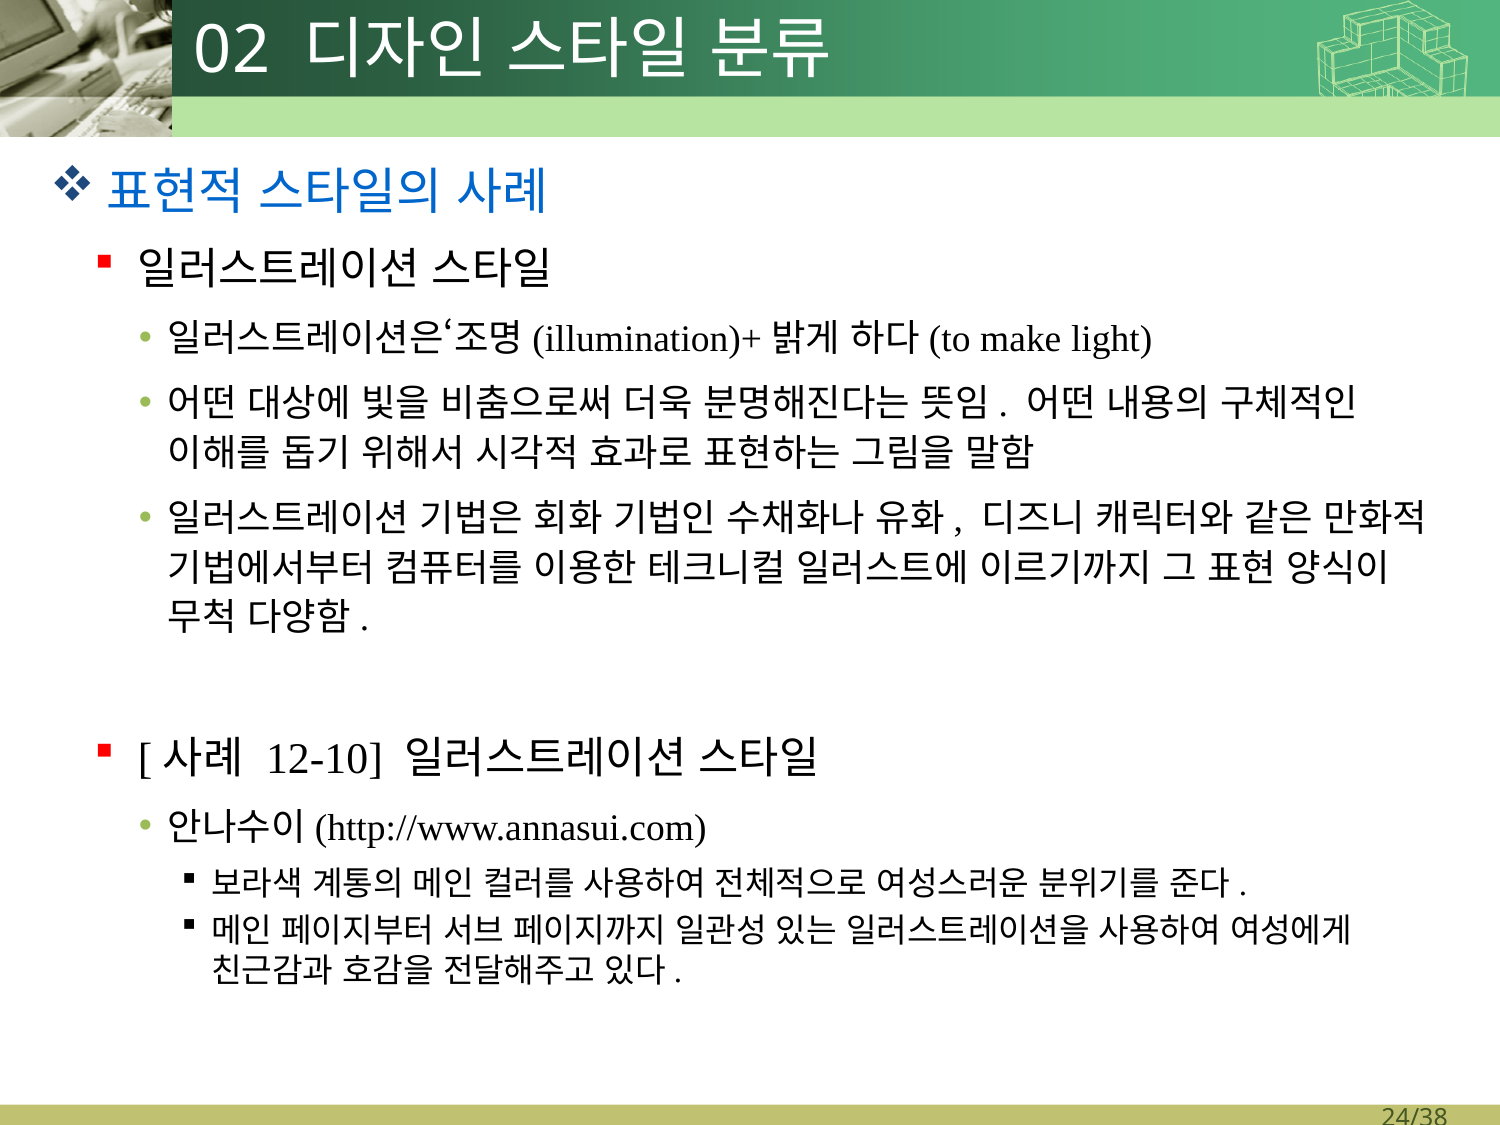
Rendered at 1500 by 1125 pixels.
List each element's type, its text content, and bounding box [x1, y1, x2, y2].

title 02 디자인 스타일 분류 [178, 9, 1459, 82]
picture [0, 0, 1500, 151]
list 표현적 스타일의 사례 일러스트레이션 스타일 일러스트레이션은‘조명(illumination)+밝게 하다(to make light) 어떤 대상에 빛을 비춤으로써 더욱 분명해진다는 뜻임. 어떤 내용의 구체적인 이해를 돕기 위해서 시각적 효과로 표현하는 그림을 말함 일러스트레이션 기법은 회화 기법인 수채화나 유화, 디즈니 캐릭터와 같은 만화적 기법에서부터 컴퓨터를 이용한 테크니컬 일러스트에 이르기까지 그 표현 양식이 무척 다양함. [사례 12-10] 일러스트레이션 스타일 안나수이(http://www.annasui.com) 보라색 계통의 메인 컬러를 사용하여 전체적으로 여성스러운 분위기를 준다. 메인 페이지부터 서브 페이지까지 일관성 있는 일러스트레이션을 사용하여 여성에게 친근감과 호감을 전달해주고 있다. [35, 152, 1465, 1079]
